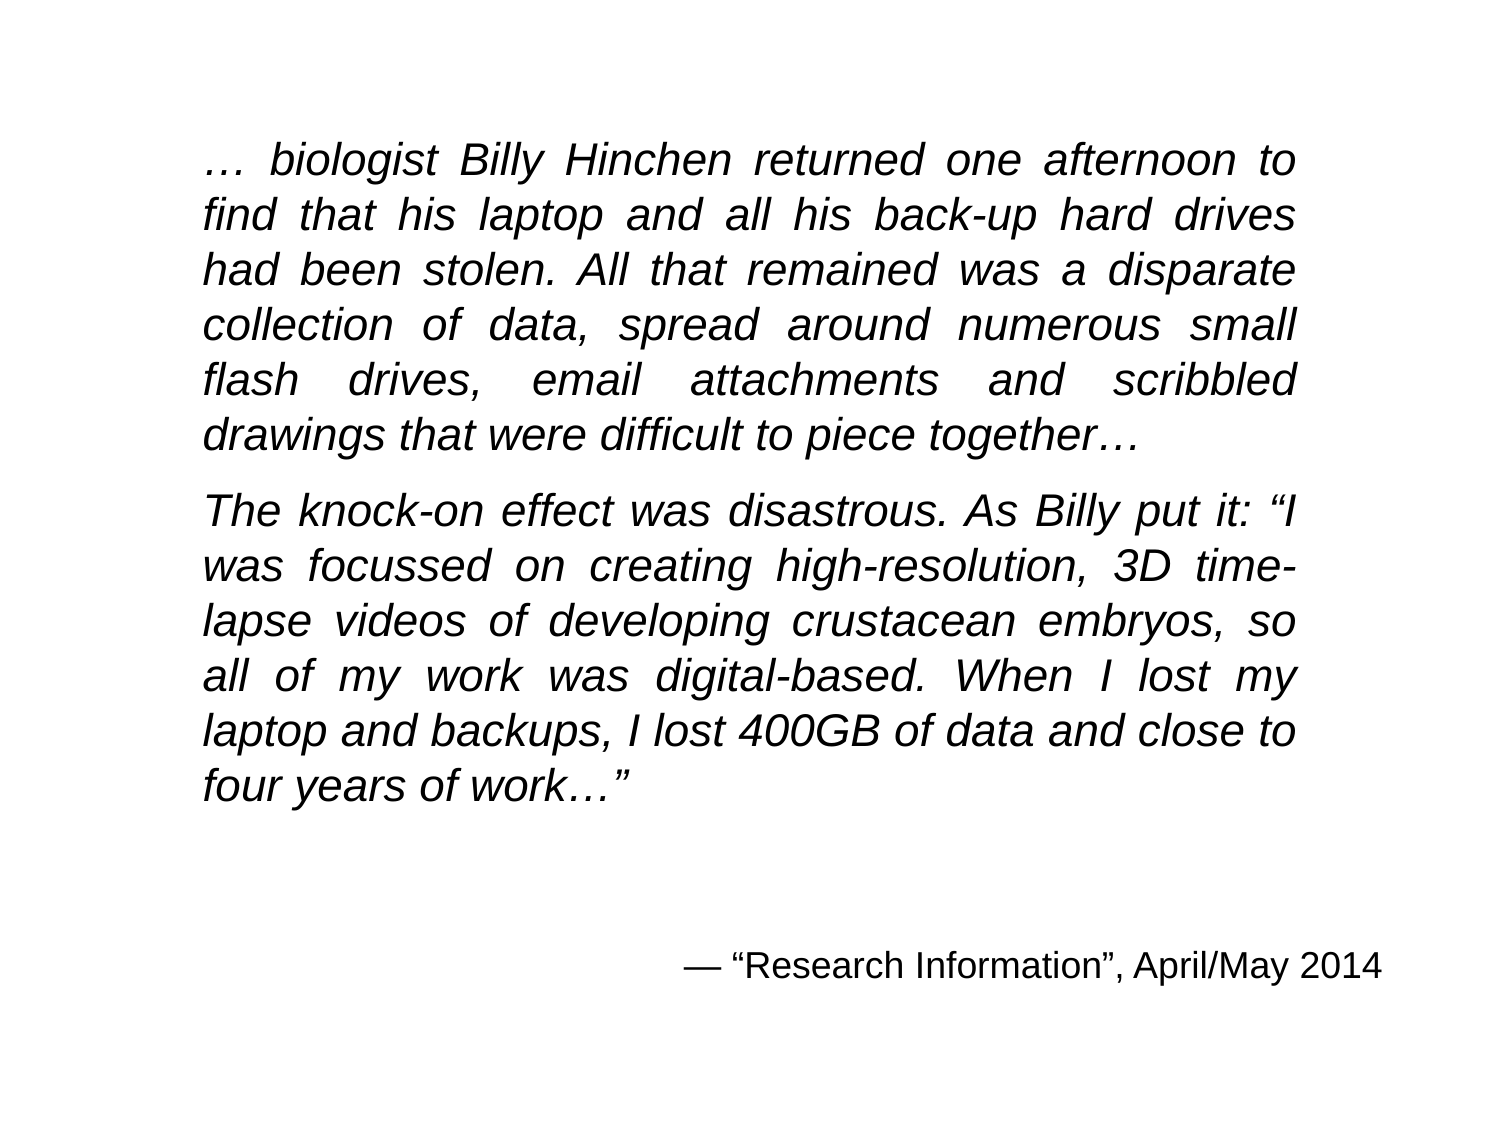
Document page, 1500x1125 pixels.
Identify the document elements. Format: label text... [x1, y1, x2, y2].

text_box — “Research Information”, April/May 2014 [521, 925, 1398, 997]
text_box … biologist Billy Hinchen returned one afternoon to find that his laptop and all his back-up hard drives had been stolen. All that remained was a disparate collection of data, spread around numerous small flash drives, email attachments and scribbled drawings that were difficult to piece together… The knock-on effect was disastrous. As Billy put it: “I was focussed on creating high-resolution, 3D time-lapse videos of developing crustacean embryos, so all of my work was digital-based. When I lost my laptop and backups, I lost 400GB of data and close to four years of work…” [187, 114, 1313, 901]
